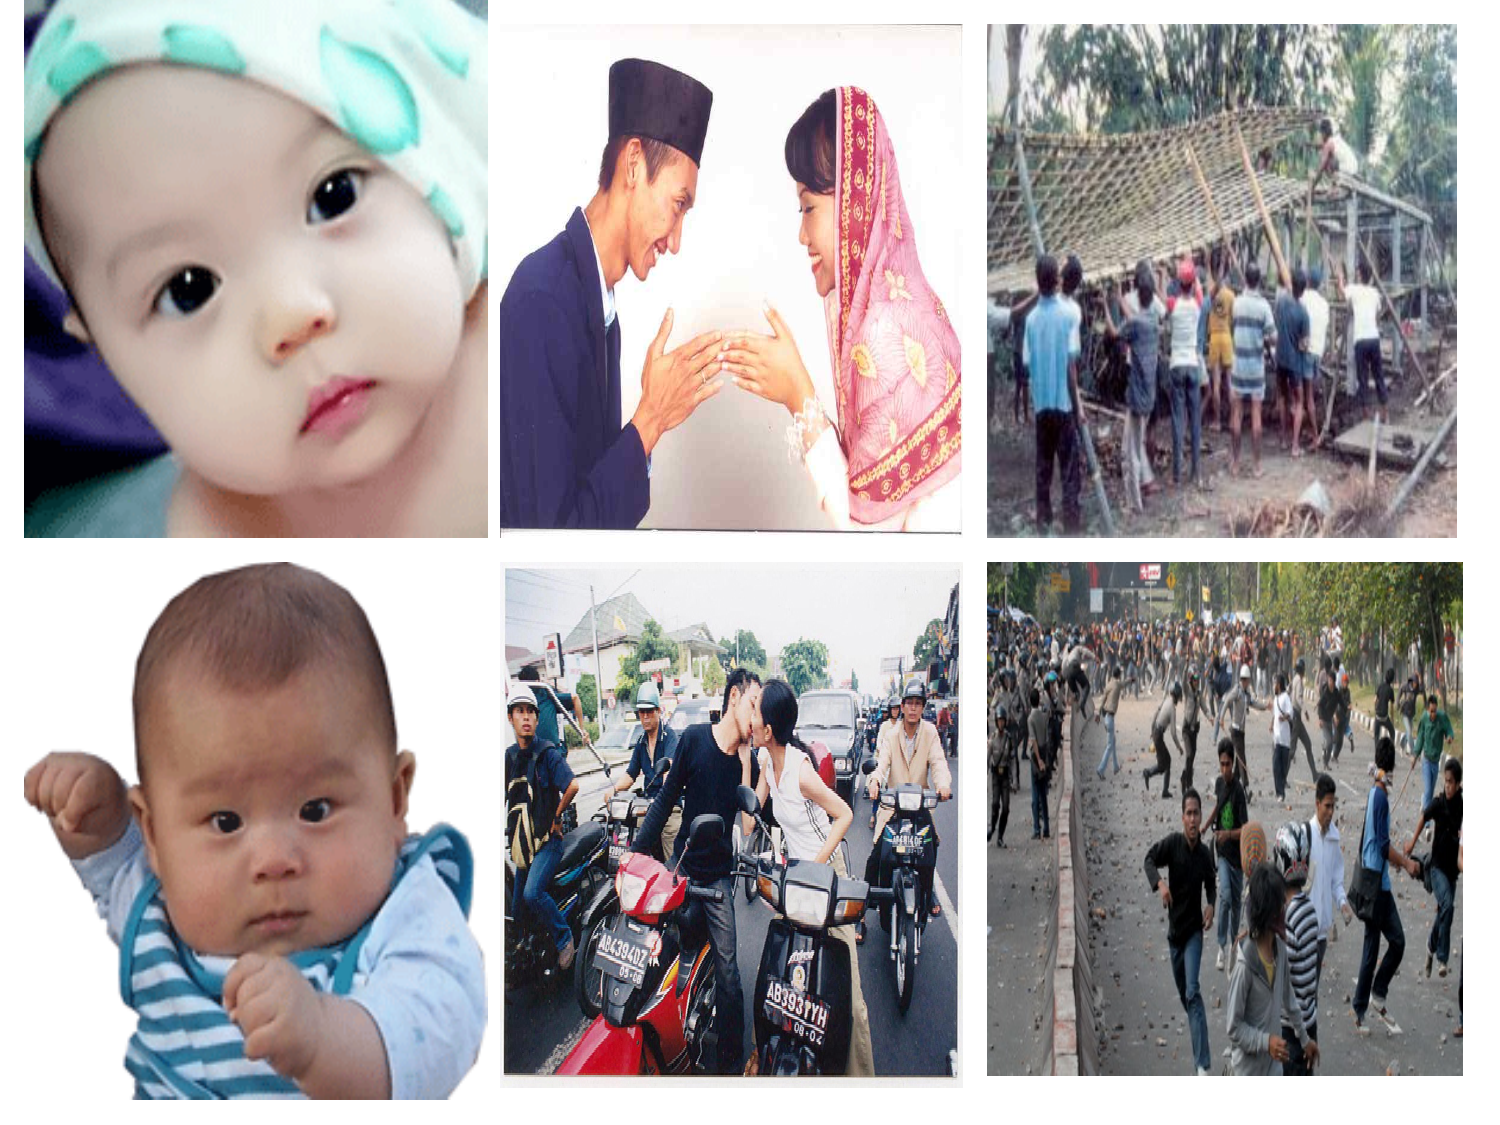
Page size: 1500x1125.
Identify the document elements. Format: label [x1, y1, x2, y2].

picture [24, 0, 488, 538]
picture [499, 24, 963, 538]
picture [987, 562, 1463, 1076]
picture [24, 562, 488, 1101]
picture [499, 562, 963, 1088]
picture [987, 24, 1457, 538]
